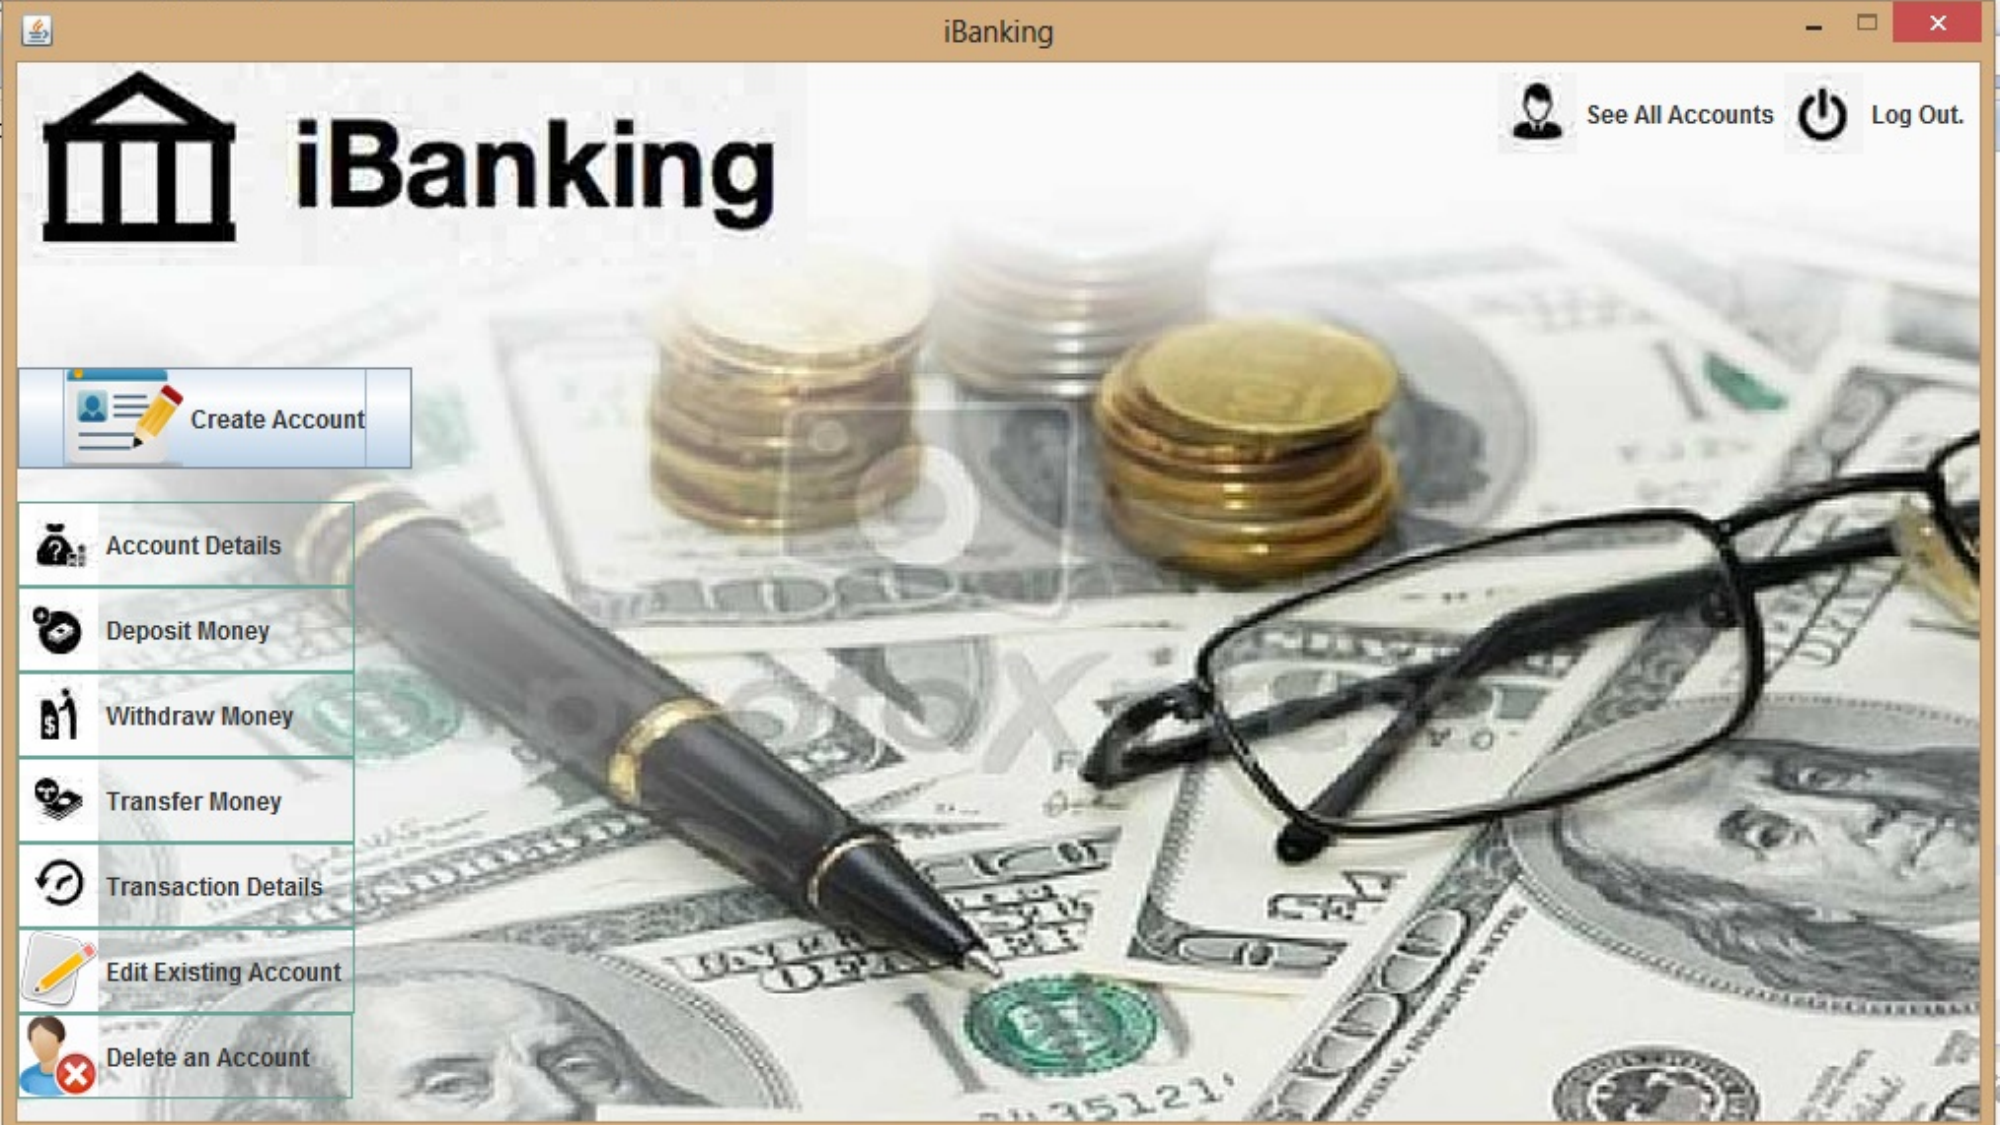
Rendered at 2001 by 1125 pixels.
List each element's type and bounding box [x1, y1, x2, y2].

list [0, 0, 2000, 1125]
